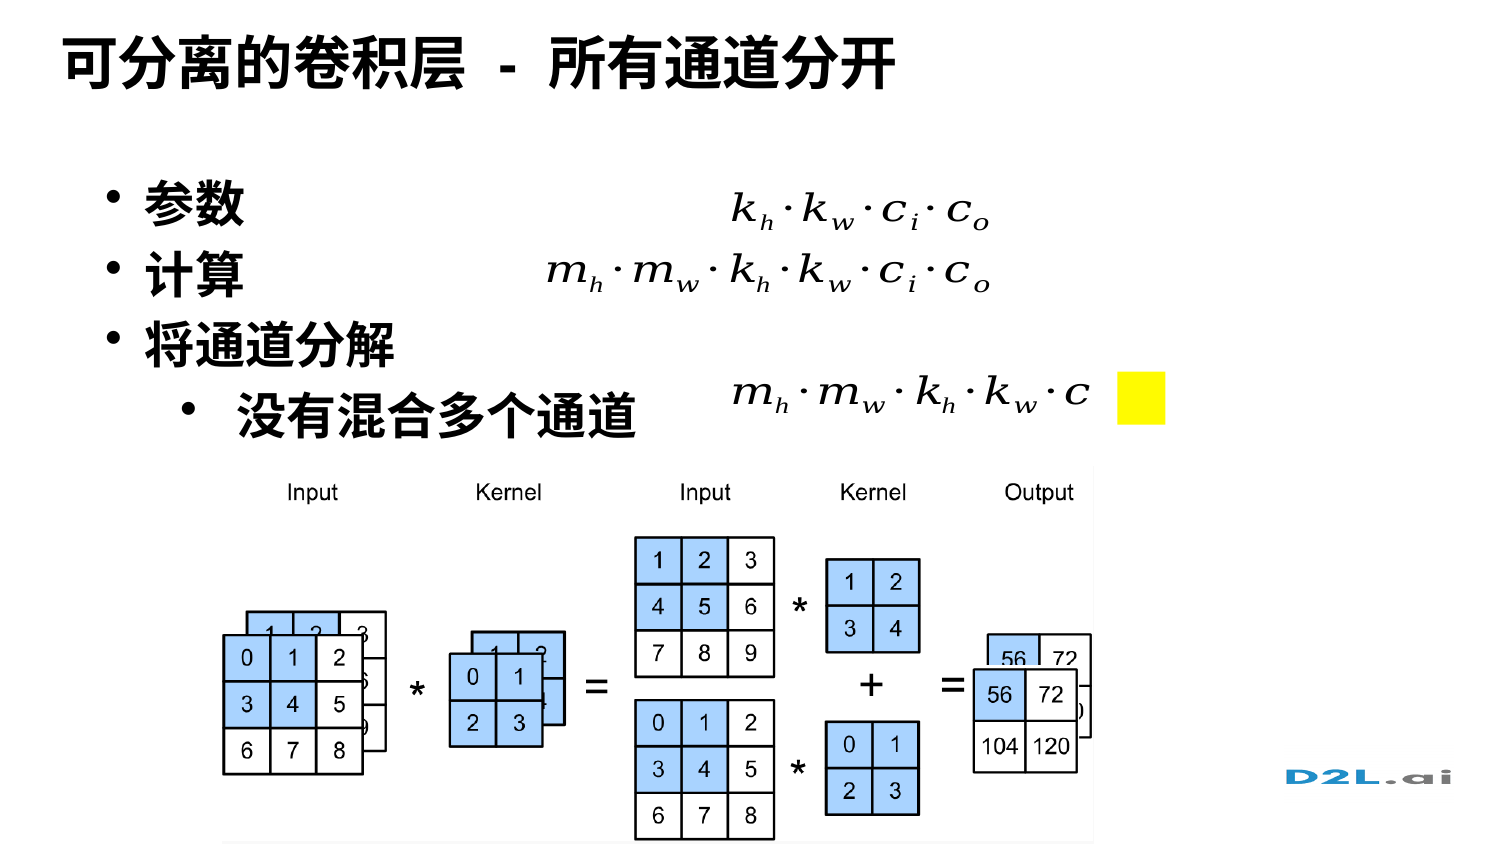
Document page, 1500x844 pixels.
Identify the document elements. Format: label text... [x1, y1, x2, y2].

list 参数 计算 将通道分解 没有混合多个通道 [97, 165, 1403, 750]
text_box [1117, 371, 1166, 425]
title 可分离的卷积层 - 所有通道分开 [52, 18, 1483, 109]
picture [1284, 745, 1454, 806]
picture [222, 466, 1094, 844]
